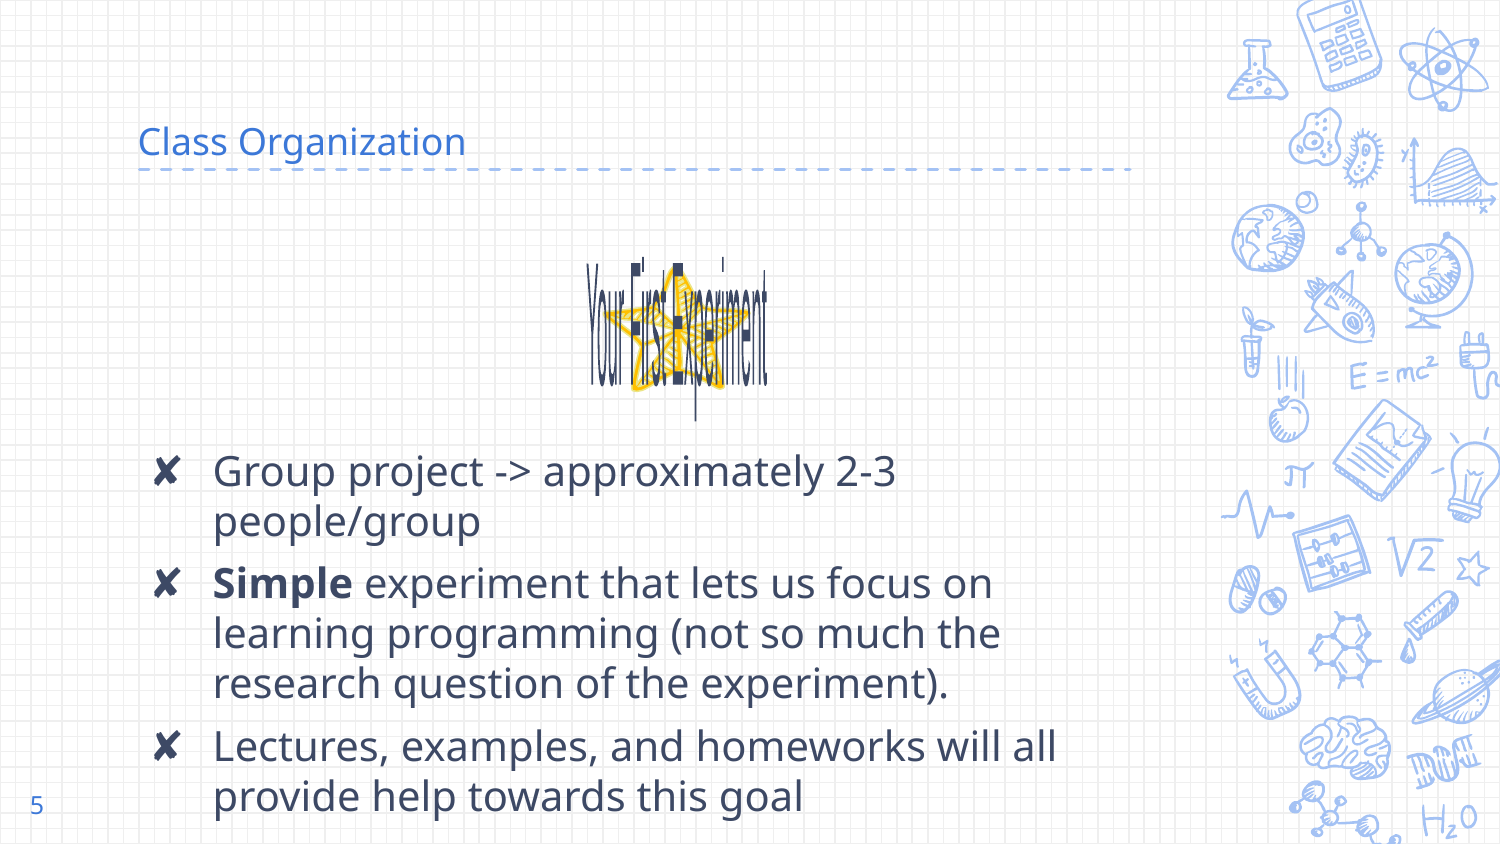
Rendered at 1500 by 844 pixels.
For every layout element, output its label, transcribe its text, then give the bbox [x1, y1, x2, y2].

text_box [653, 292, 662, 321]
text_box [633, 307, 642, 323]
text_box [655, 335, 662, 342]
text_box Your First Experiment [672, 263, 714, 422]
text_box [744, 309, 748, 321]
text_box [697, 323, 701, 334]
text_box [665, 366, 672, 378]
slide_number 5 [14, 774, 105, 840]
text_box [707, 359, 725, 390]
text_box [655, 318, 662, 327]
text_box [665, 331, 672, 358]
text_box [631, 336, 659, 392]
list Group project -> approximately 2-3 people/group Simple experiment that lets us focus on learning programming (not so much the research question of the experiment). Lectures, examples, and homeworks will all provide help towards this goal [122, 429, 1130, 806]
text_box [705, 332, 713, 345]
text_box Your First Experiment [726, 289, 740, 385]
text_box Your First Experiment [619, 289, 624, 385]
text_box [665, 314, 672, 330]
text_box [665, 357, 672, 367]
text_box [665, 267, 672, 293]
title Class Organization [122, 36, 1130, 178]
text_box [673, 316, 682, 343]
text_box [688, 332, 694, 351]
text_box Your First Experiment [608, 291, 617, 387]
text_box [620, 323, 631, 338]
text_box [673, 264, 682, 276]
text_box [675, 272, 694, 315]
text_box [718, 325, 722, 342]
text_box [675, 321, 688, 374]
text_box [622, 308, 631, 321]
text_box [727, 322, 732, 334]
text_box [697, 350, 702, 366]
text_box Your First Experiment [586, 263, 599, 385]
text_box [706, 335, 715, 372]
